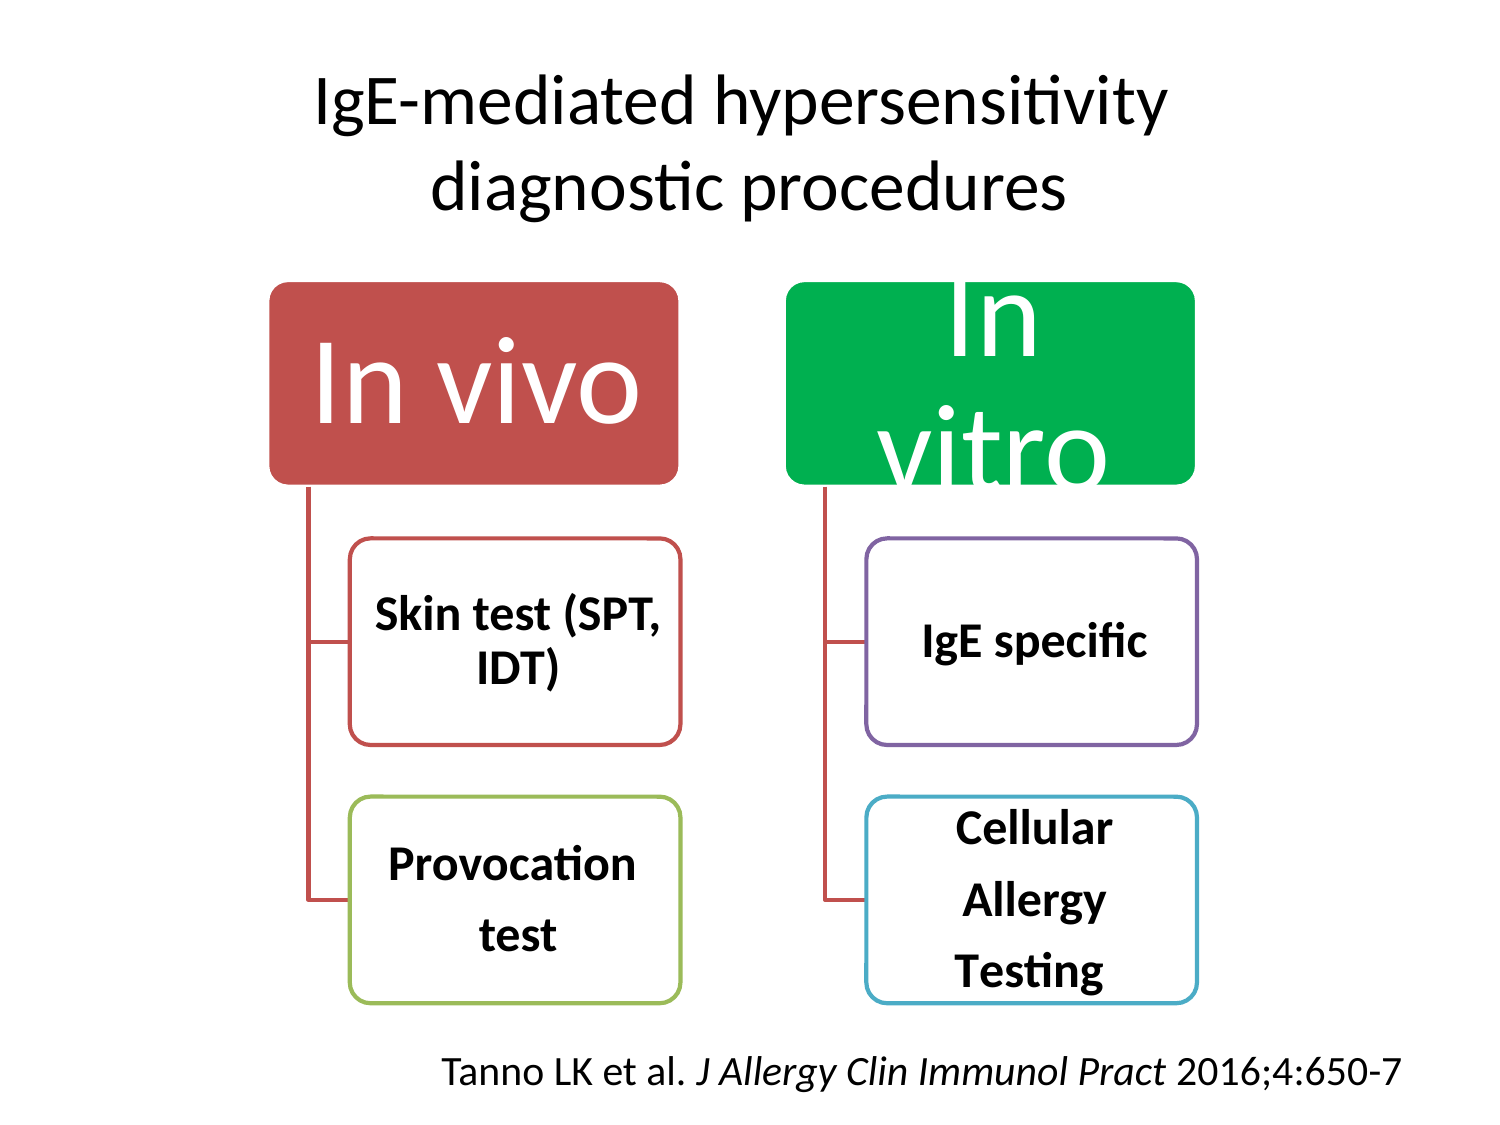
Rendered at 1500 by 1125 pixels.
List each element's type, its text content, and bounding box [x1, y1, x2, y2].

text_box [106, 279, 1358, 1004]
text_box Tanno LK et al. J Allergy Clin Immunol Pract 2016;4:650-7 [426, 1035, 1428, 1101]
title IgE-mediated hypersensitivity diagnostic procedures [35, 45, 1463, 233]
